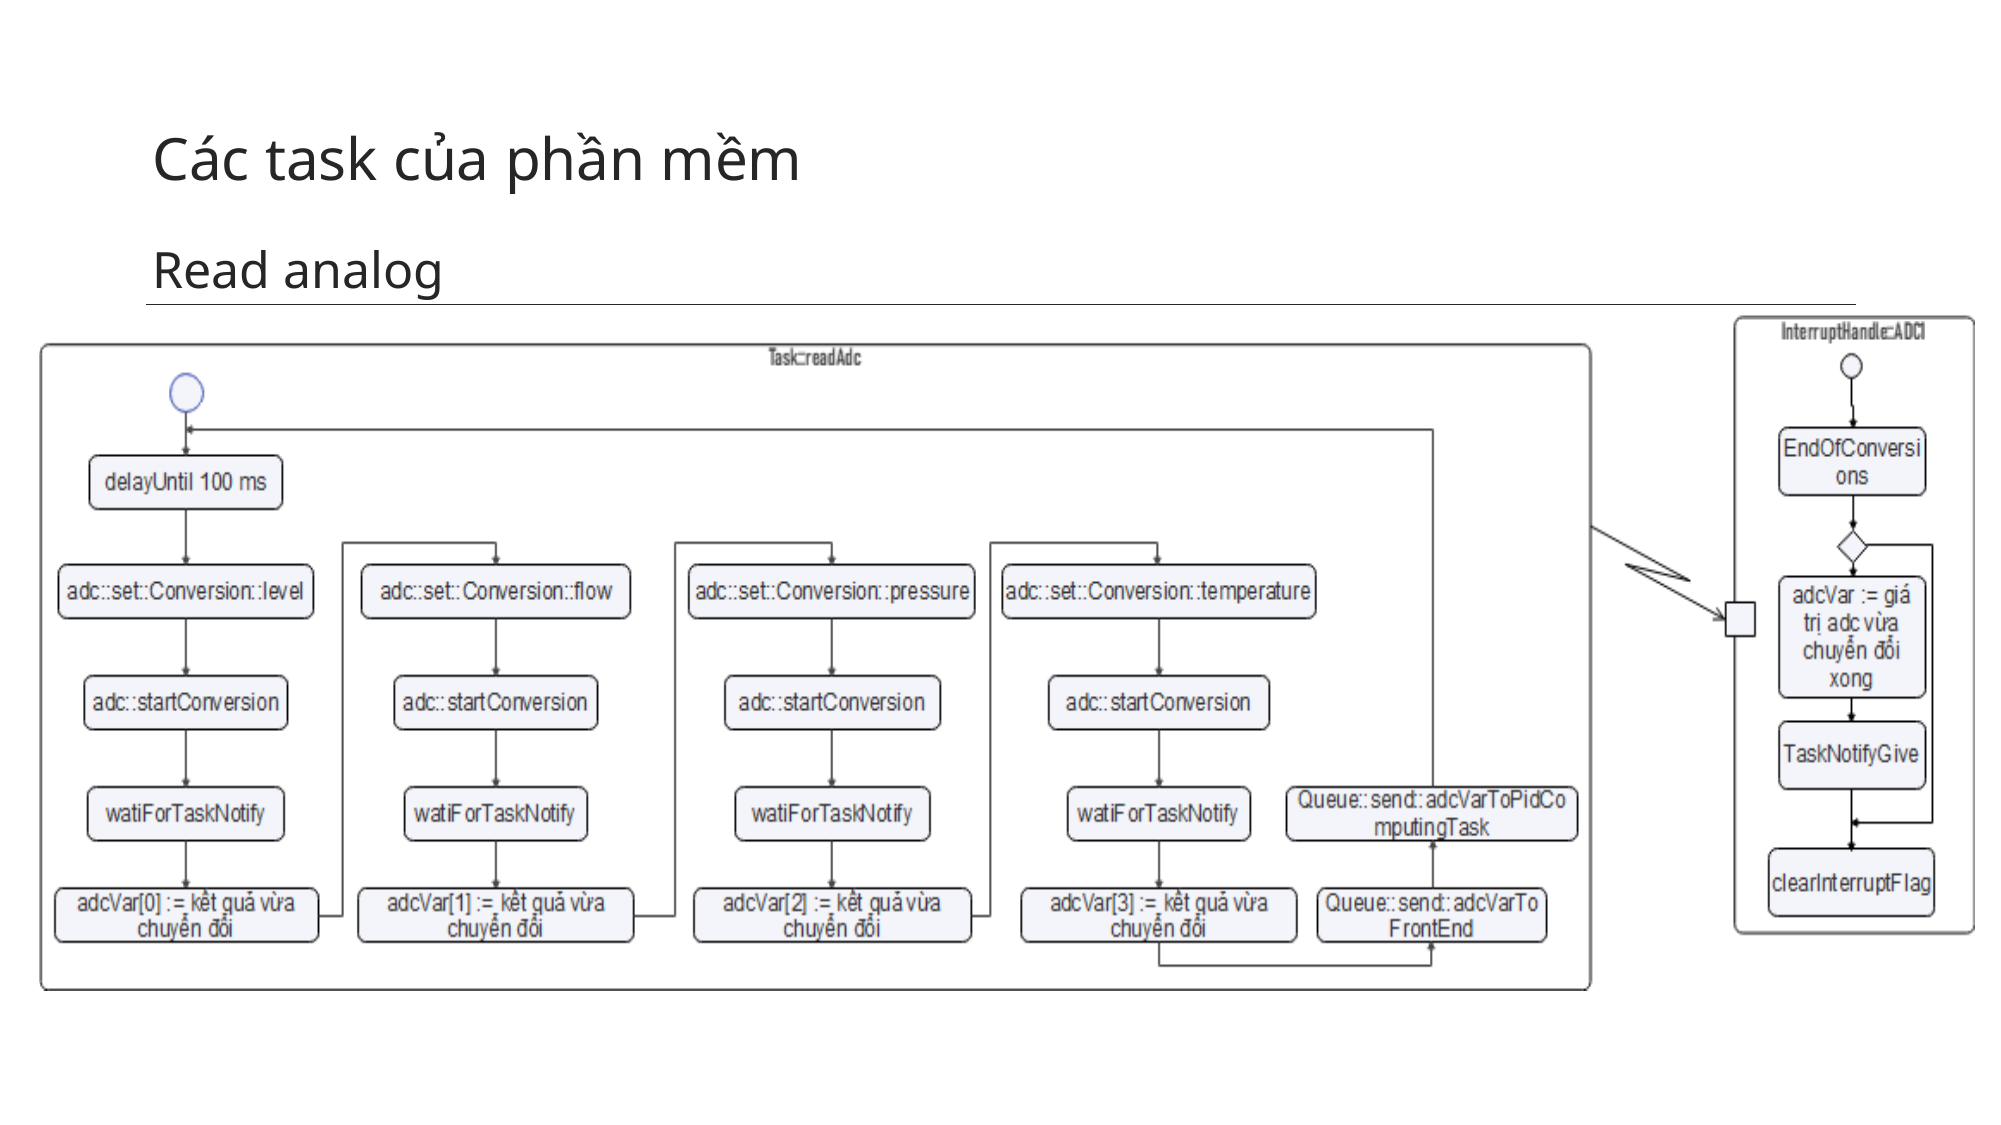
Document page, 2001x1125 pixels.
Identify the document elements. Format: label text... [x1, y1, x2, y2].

title Các task của phần mềm [137, 104, 1863, 219]
list Read analog [137, 237, 1863, 312]
picture [39, 312, 1975, 991]
